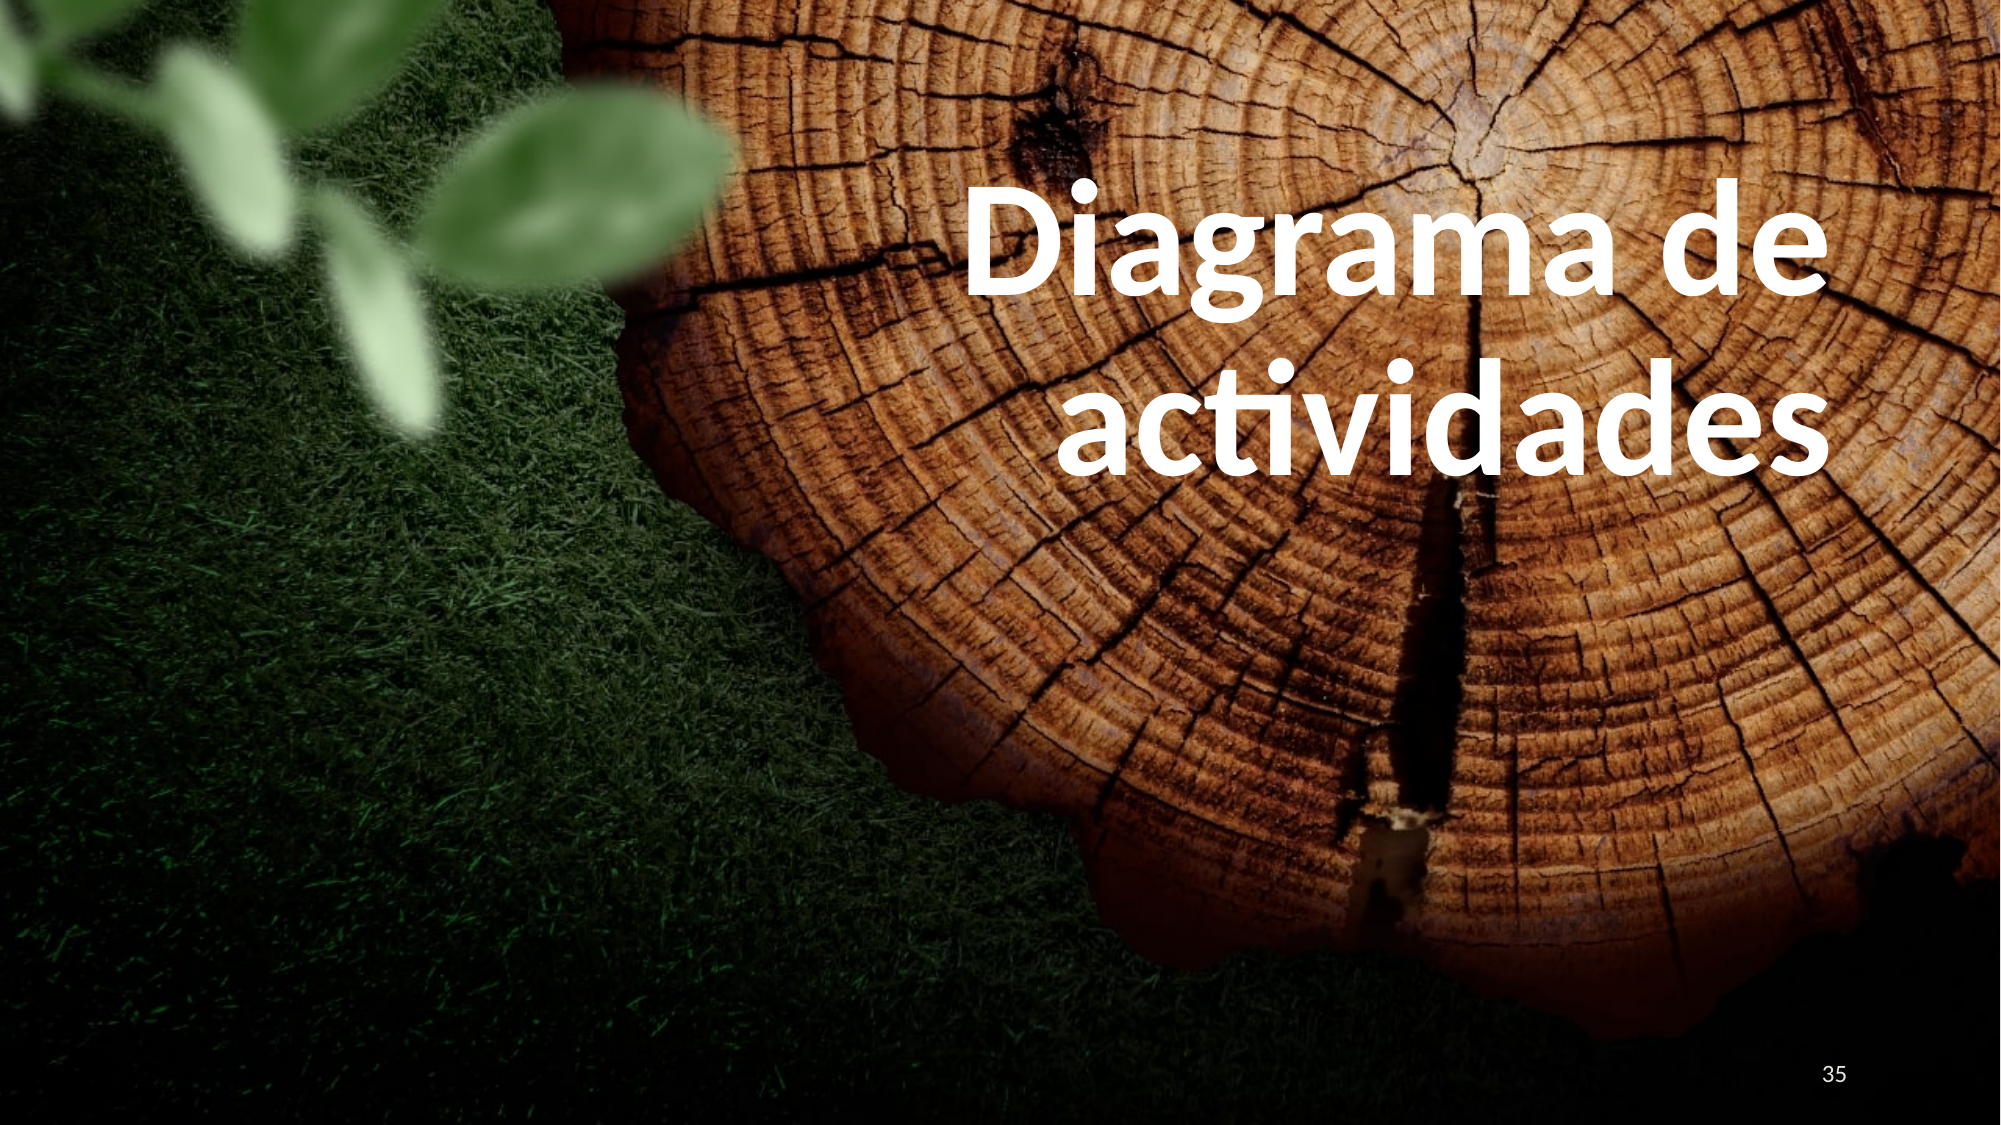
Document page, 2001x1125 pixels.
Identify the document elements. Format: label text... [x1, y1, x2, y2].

picture [0, 0, 2001, 1125]
slide_number 35 [1650, 1042, 1863, 1103]
title Diagrama de actividades [798, 95, 1849, 519]
